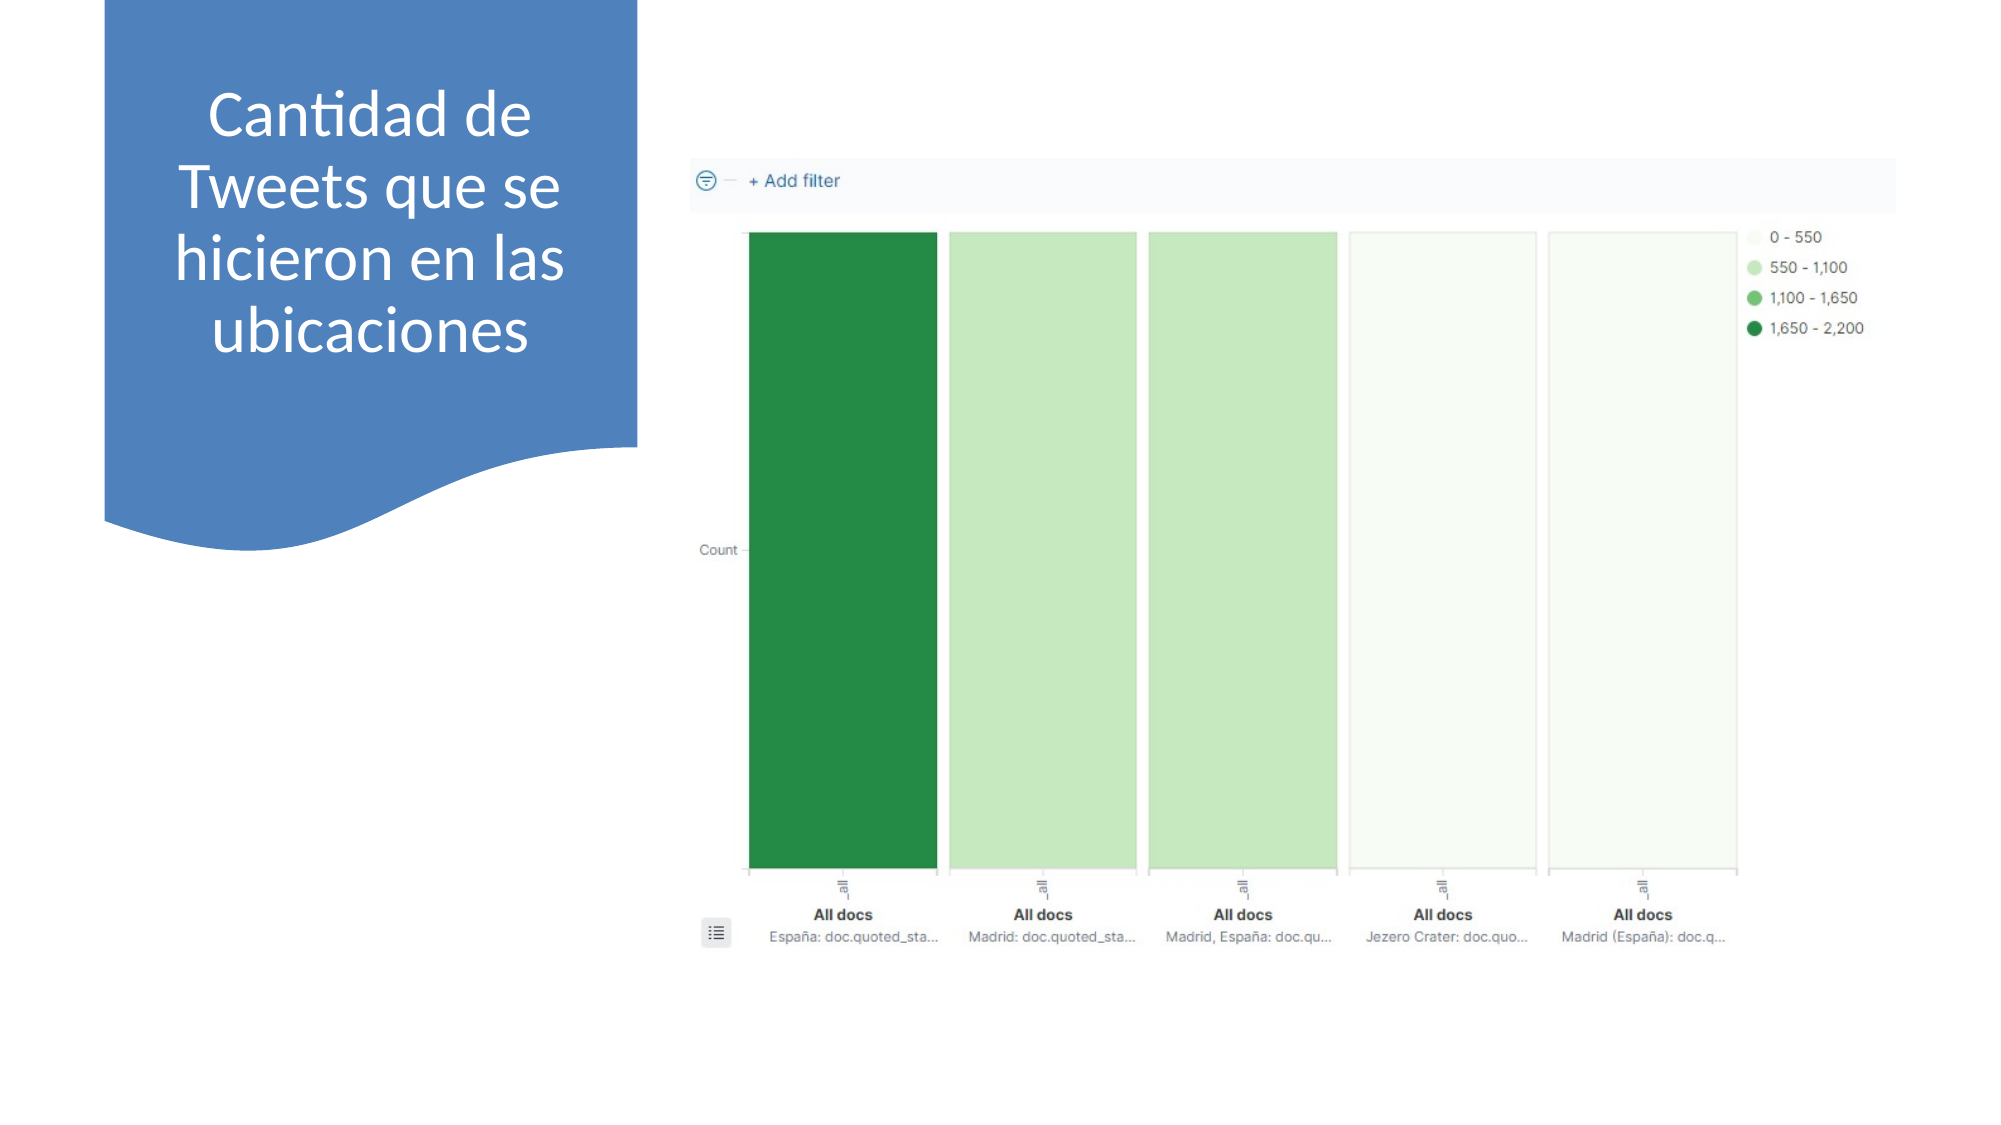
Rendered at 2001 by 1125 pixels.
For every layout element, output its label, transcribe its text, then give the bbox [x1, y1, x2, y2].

picture [689, 158, 1896, 967]
text_box [102, 0, 640, 553]
title Cantidad de Tweets que se hicieron en las ubicaciones [137, 28, 604, 417]
